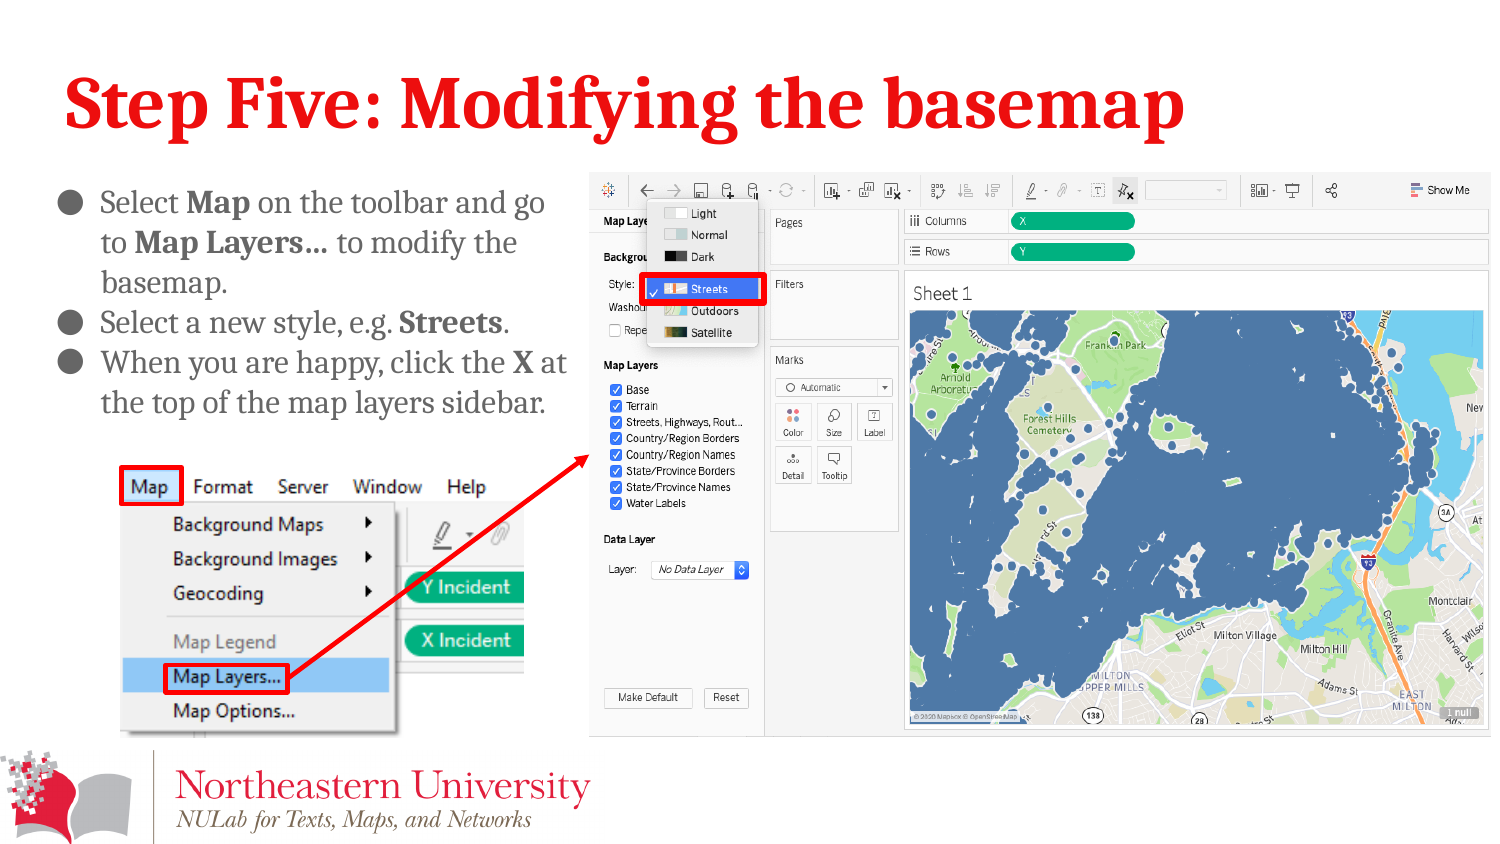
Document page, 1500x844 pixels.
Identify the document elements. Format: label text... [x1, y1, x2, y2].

picture [0, 750, 605, 844]
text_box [287, 454, 590, 679]
title Step Five: Modifying the basemap [51, 38, 1449, 132]
picture [588, 172, 1491, 737]
text_box Select Map on the toolbar and go to Map Layers… to modify the basemap. Select a new style, e.g. Streets. When you are happy, click the X at the top of the map layers sidebar. [29, 165, 595, 489]
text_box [120, 466, 524, 738]
